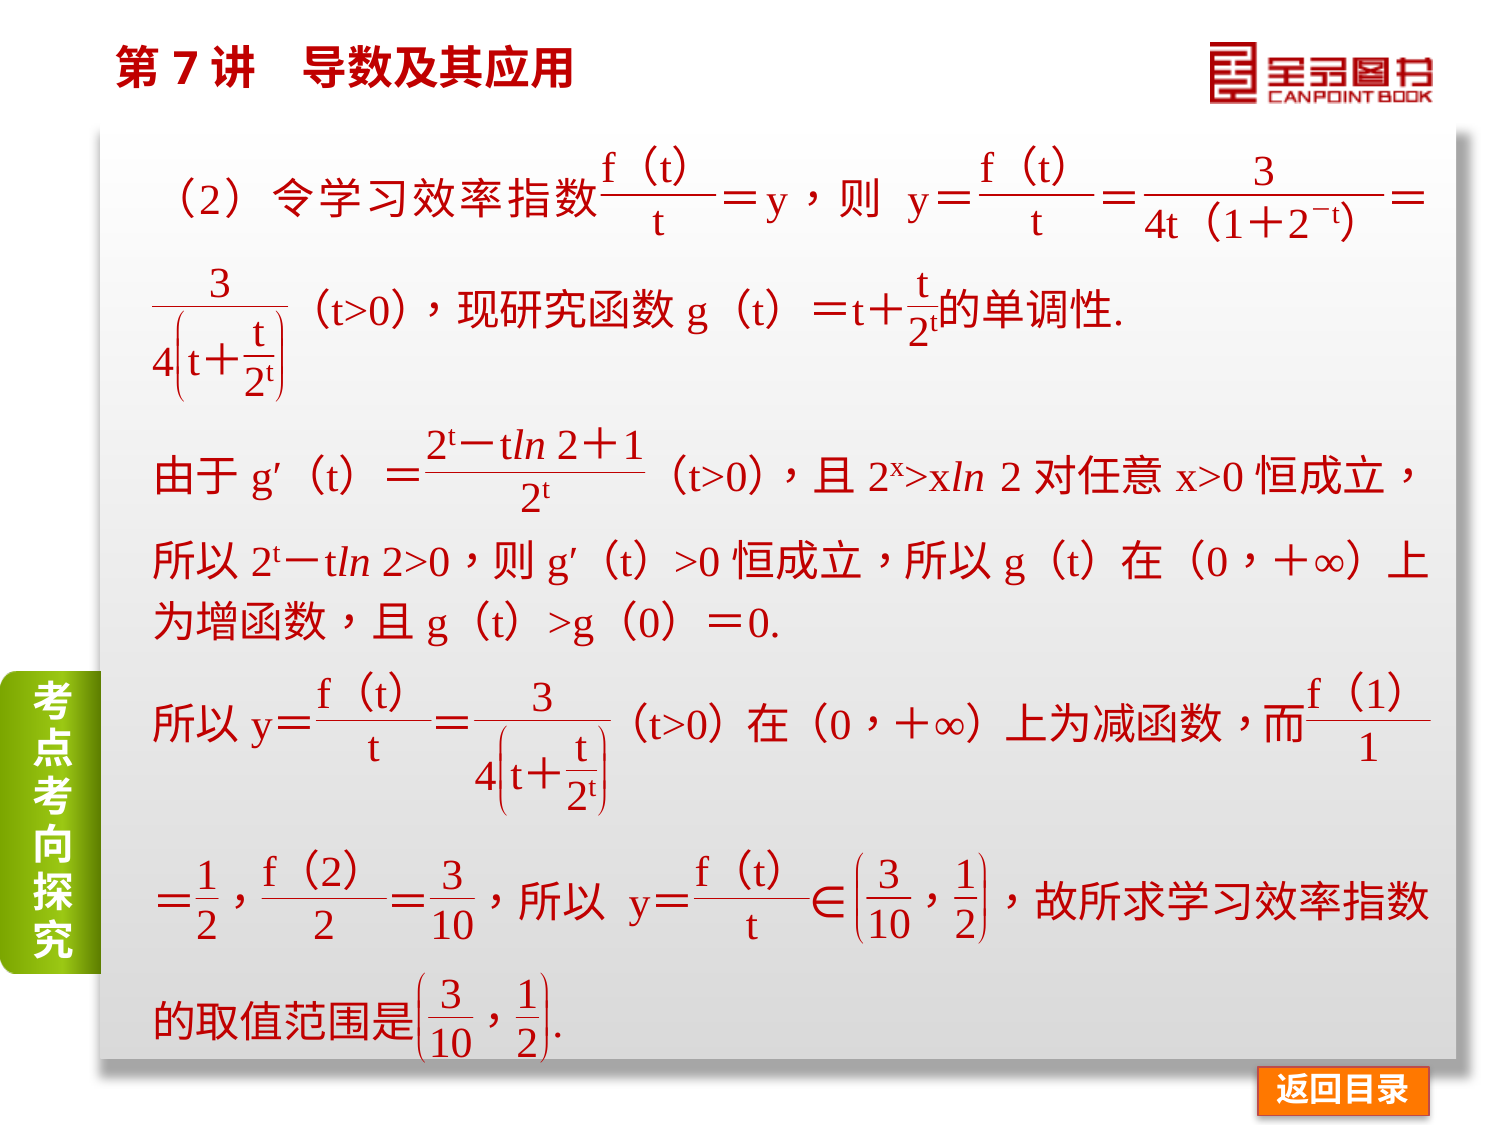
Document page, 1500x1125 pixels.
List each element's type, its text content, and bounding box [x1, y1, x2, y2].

text_box 第7讲 导数及其应用 [100, 27, 1199, 106]
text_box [151, 134, 1431, 1125]
picture [0, 671, 101, 974]
picture [1210, 42, 1433, 104]
